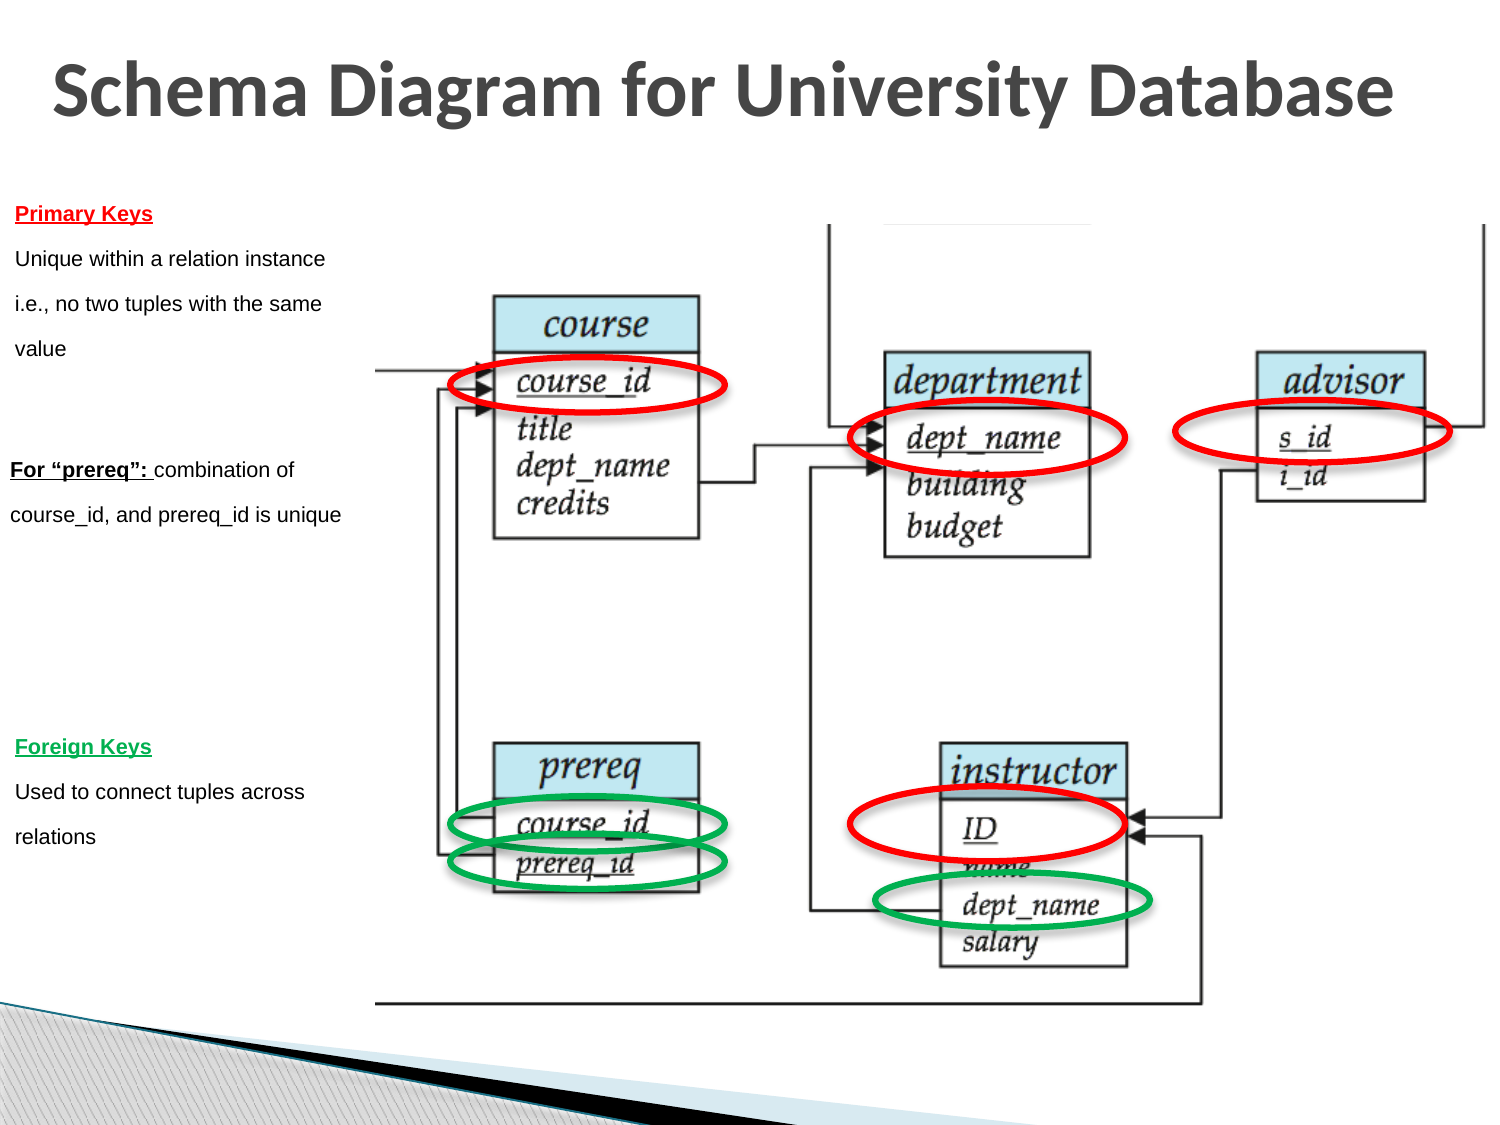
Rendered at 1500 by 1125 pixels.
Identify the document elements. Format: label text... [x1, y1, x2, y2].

table_cell CMSC351 [365, 1081, 371, 1125]
title Schema Diagram for University Database [37, 24, 1425, 145]
text_box For “prereq”: combination of course_id, and prereq_id is unique [0, 443, 368, 549]
picture [374, 224, 1488, 1125]
text_box Foreign Keys Used to connect tuples across relations [0, 720, 368, 871]
text_box Primary Keys Unique within a relation instance i.e., no two tuples with the same value [0, 187, 384, 383]
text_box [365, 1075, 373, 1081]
title Set Membership: ”IN” and “NOT IN” [0, 1006, 369, 1125]
